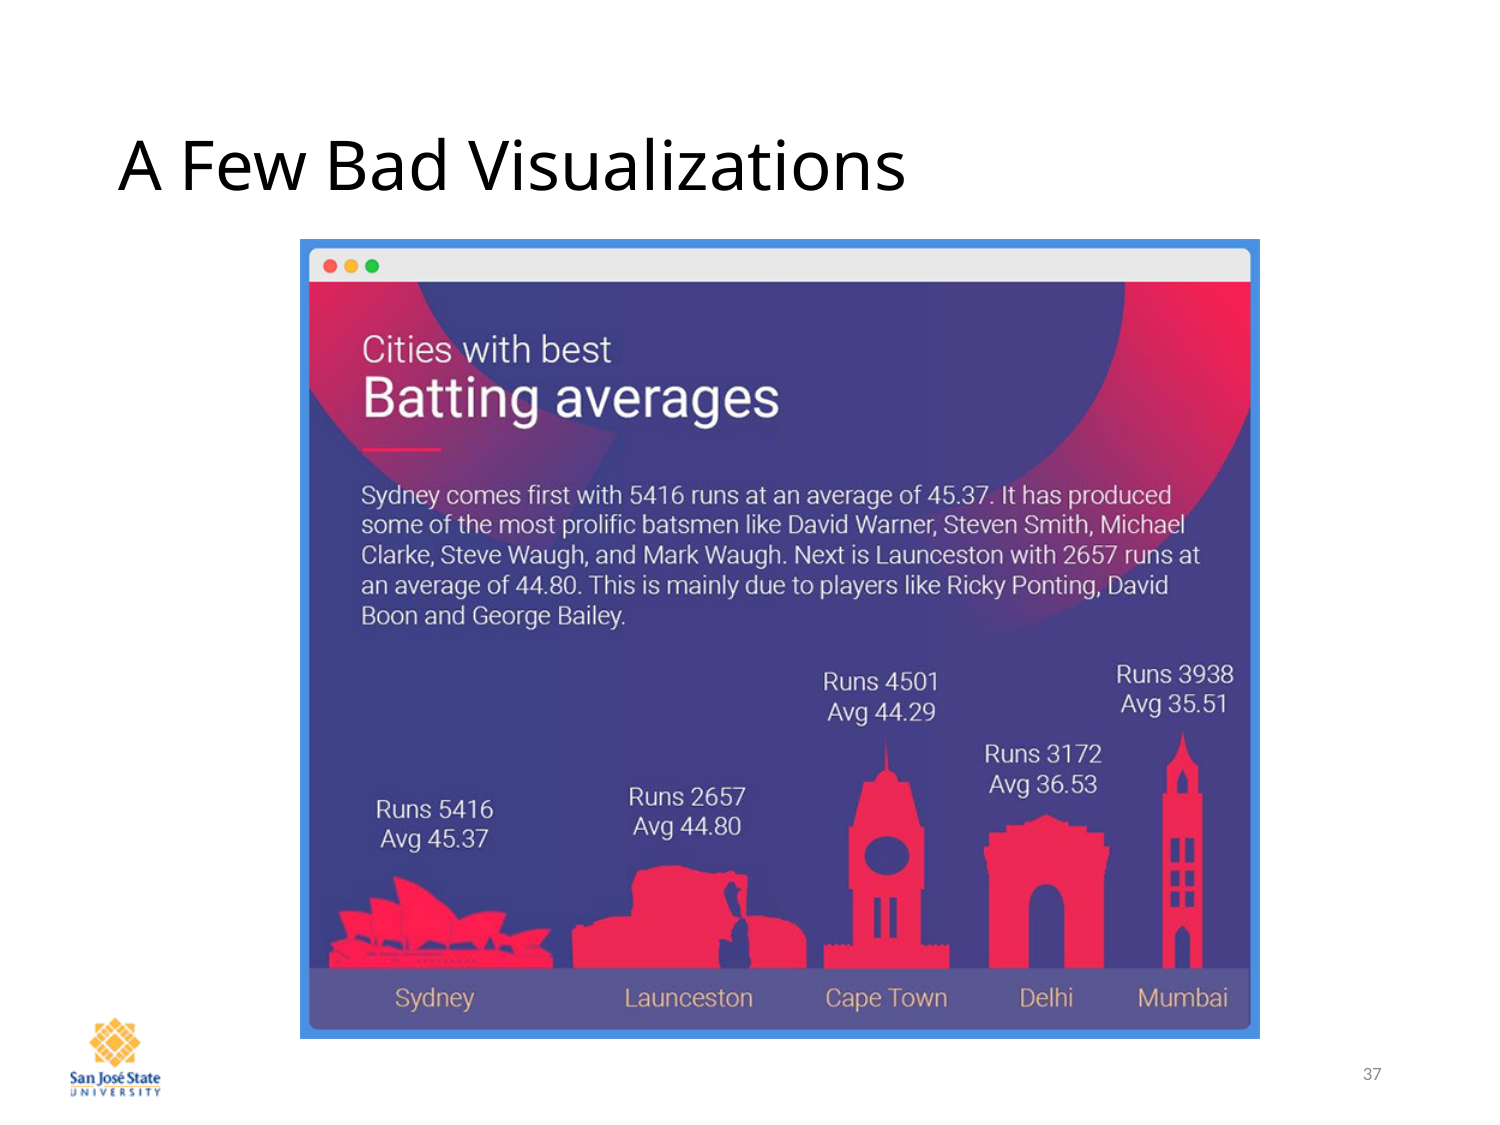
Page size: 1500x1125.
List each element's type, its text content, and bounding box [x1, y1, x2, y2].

title A Few Bad Visualizations [103, 59, 1397, 278]
picture [299, 239, 1260, 1039]
slide_number 37 [1059, 1042, 1397, 1103]
picture [60, 1012, 166, 1112]
